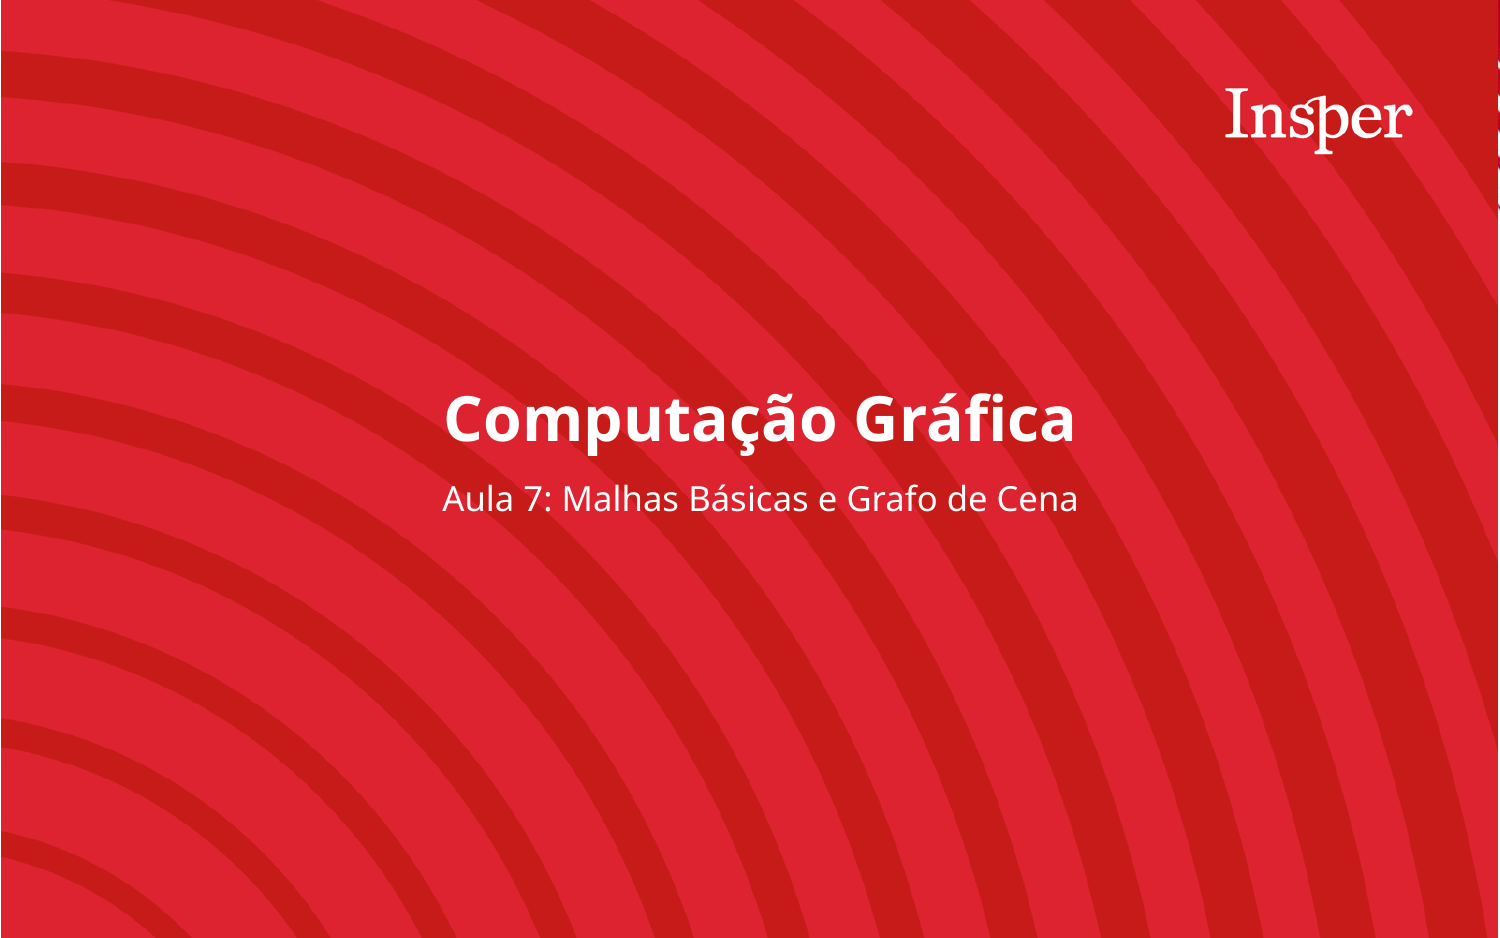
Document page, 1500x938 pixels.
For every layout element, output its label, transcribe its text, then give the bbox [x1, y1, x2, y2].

list Aula 7: Malhas Básicas e Grafo de Cena [158, 468, 1364, 534]
picture [1, 0, 1500, 938]
list Computação Gráfica [158, 371, 1364, 468]
